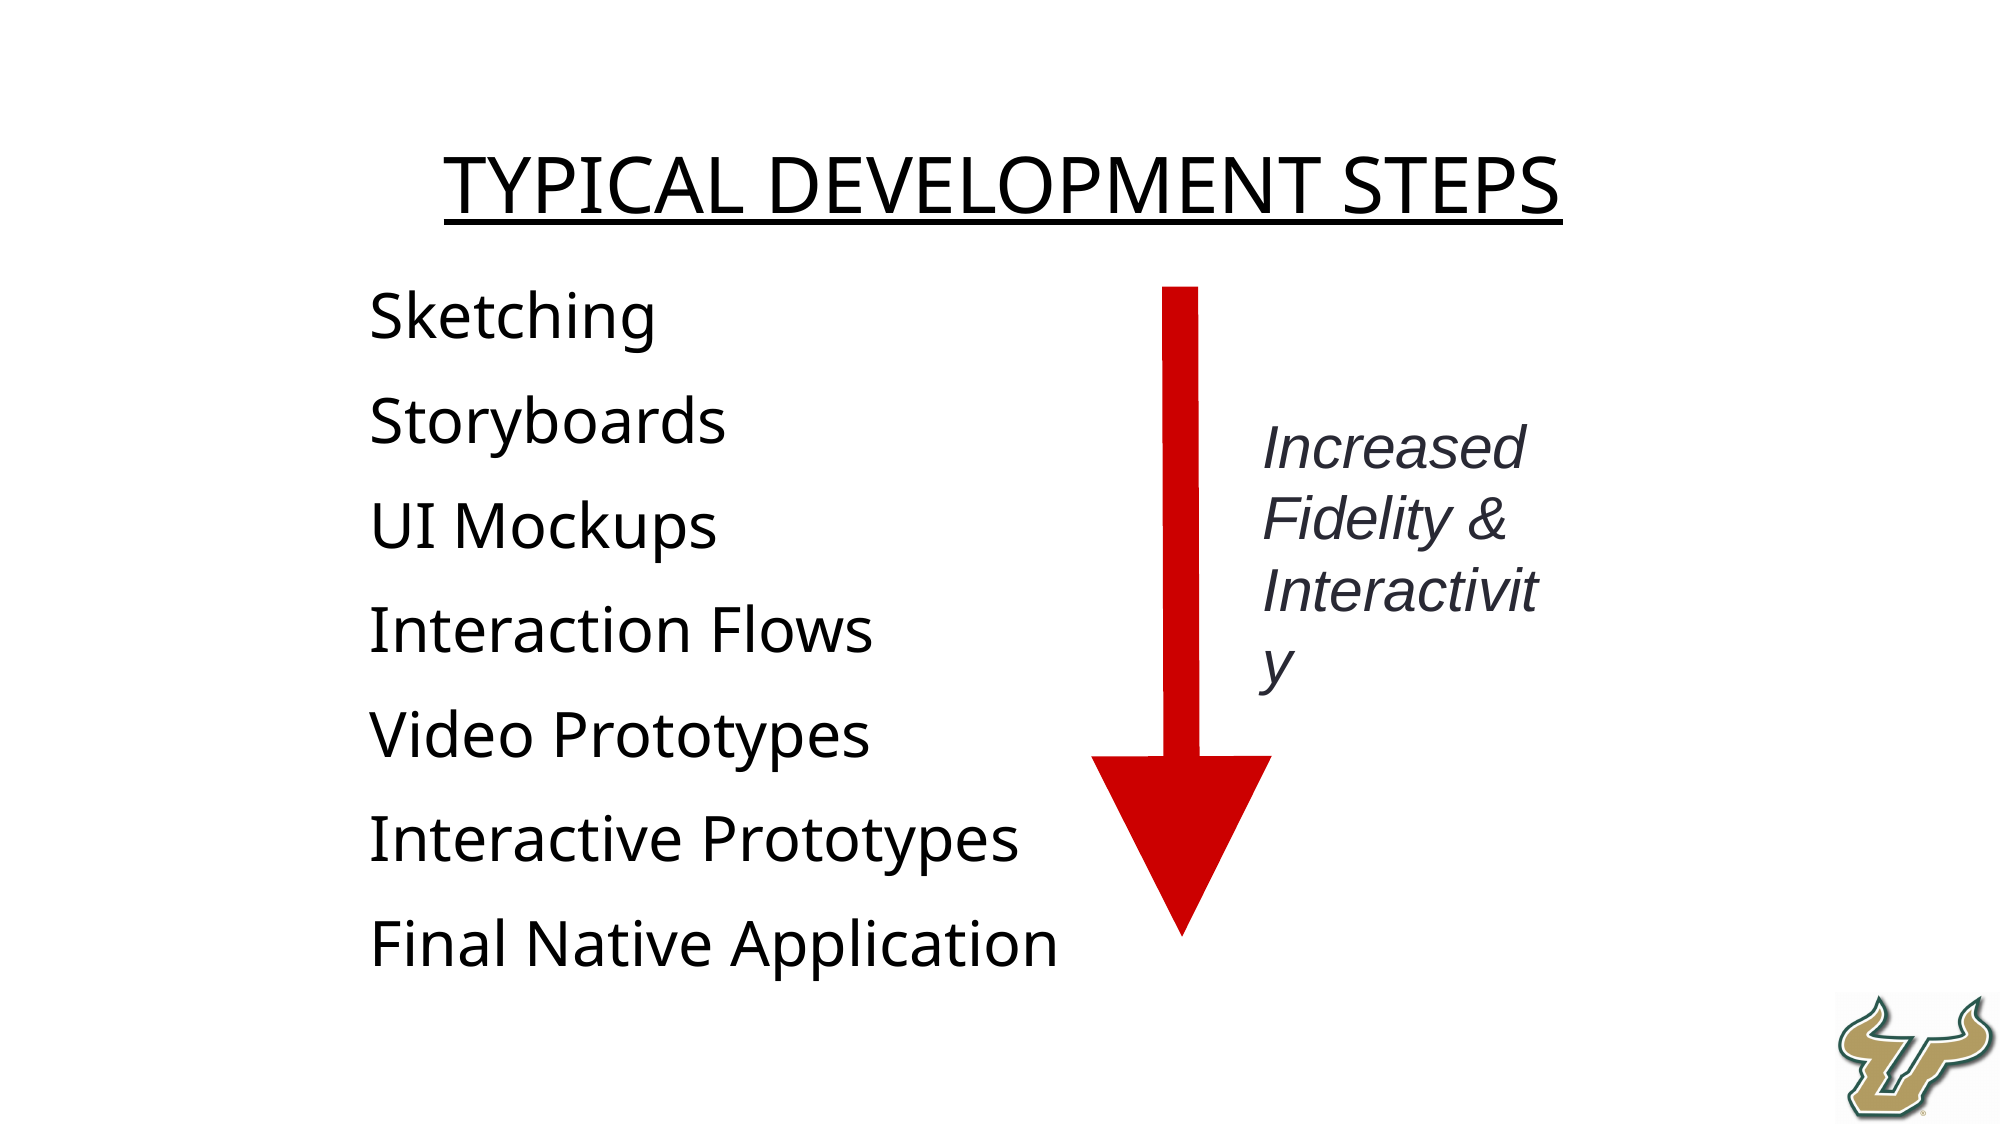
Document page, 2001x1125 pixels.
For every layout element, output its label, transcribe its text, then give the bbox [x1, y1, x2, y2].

text_box Increased Fidelity & Interactivity [1260, 408, 1569, 699]
picture [1835, 992, 2000, 1124]
list Typical Development Steps Sketching Storyboards UI Mockups Interaction Flows Video Prototypes Interactive Prototypes Final Native Application [350, 135, 1650, 990]
text_box [1091, 286, 1272, 937]
